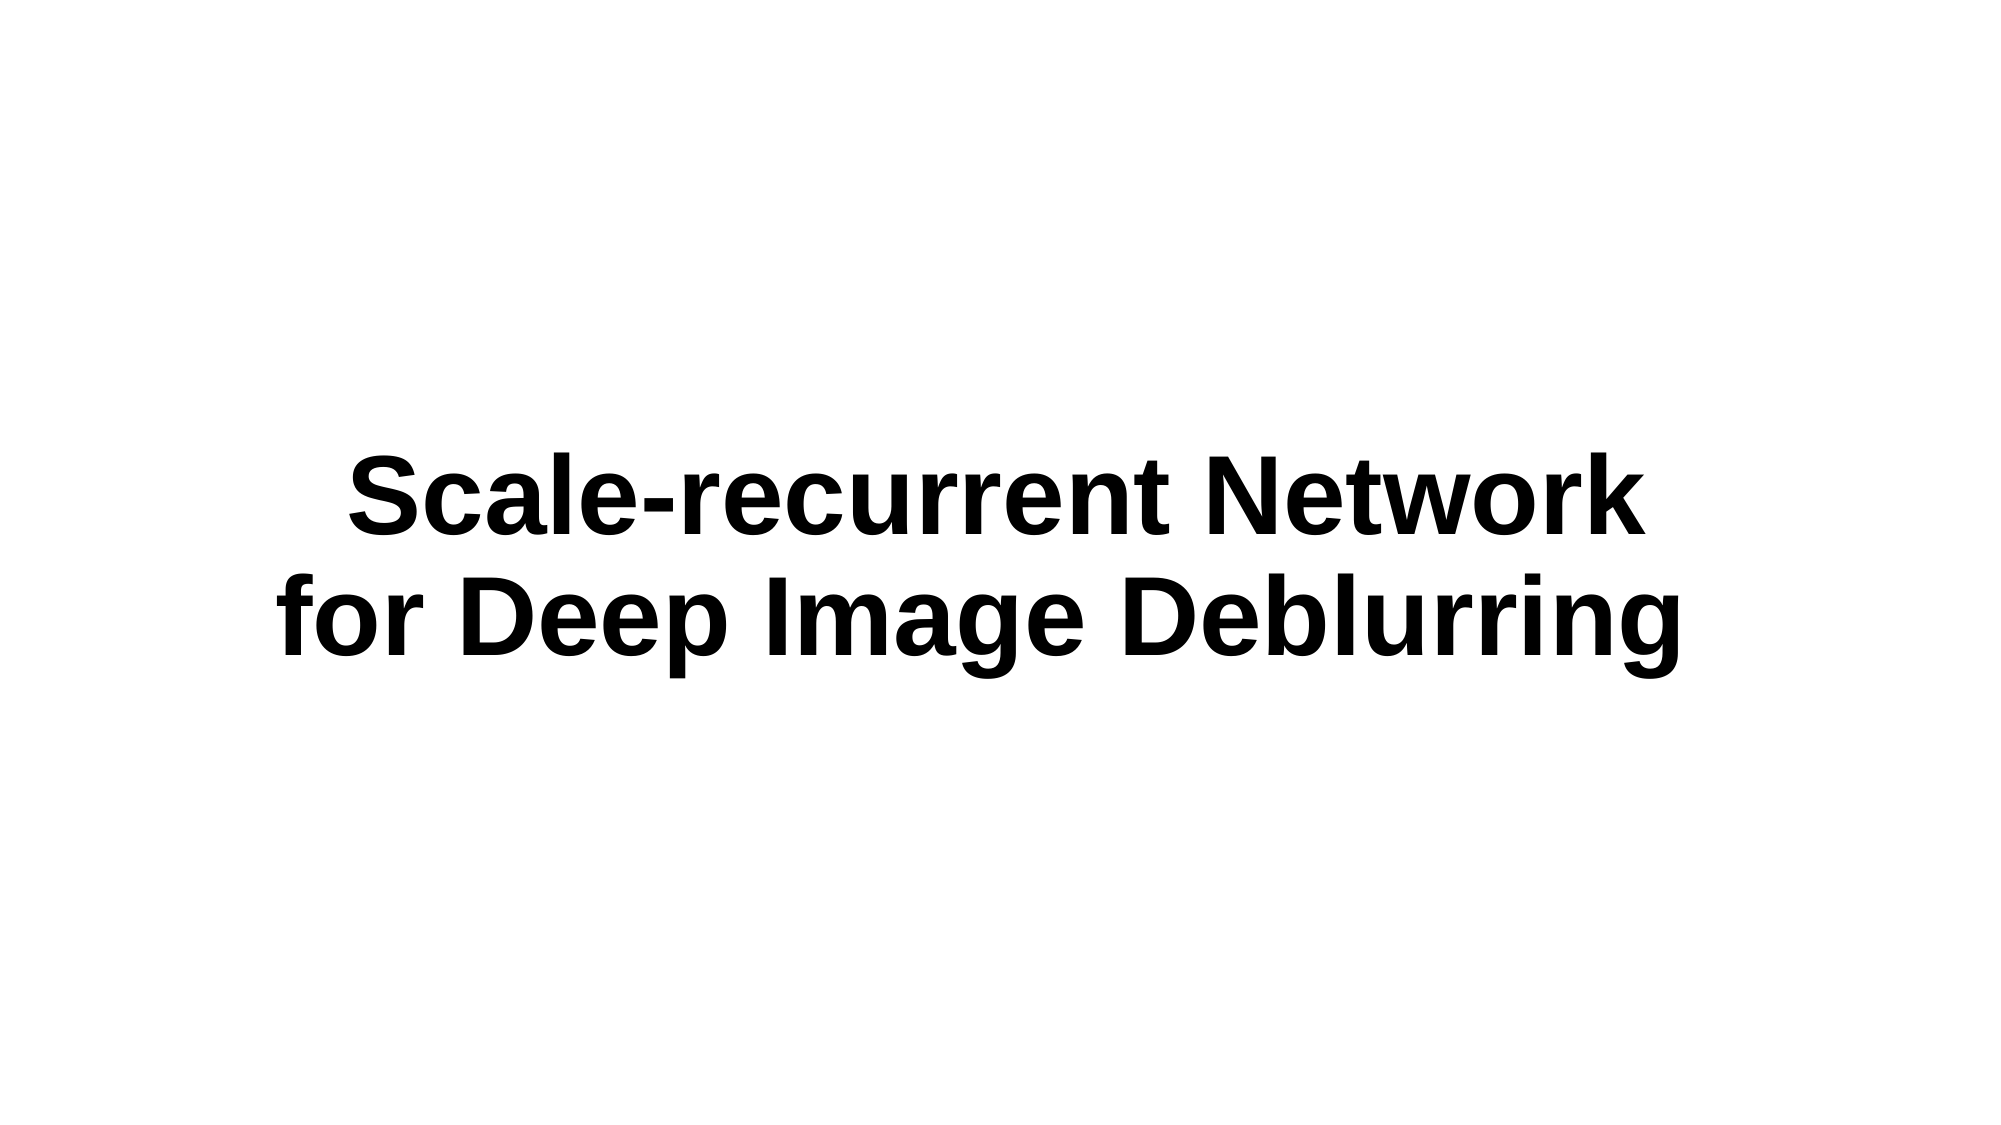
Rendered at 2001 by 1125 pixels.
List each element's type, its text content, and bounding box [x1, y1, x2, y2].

text_box Scale-recurrent Network for Deep Image Deblurring [249, 429, 1744, 710]
